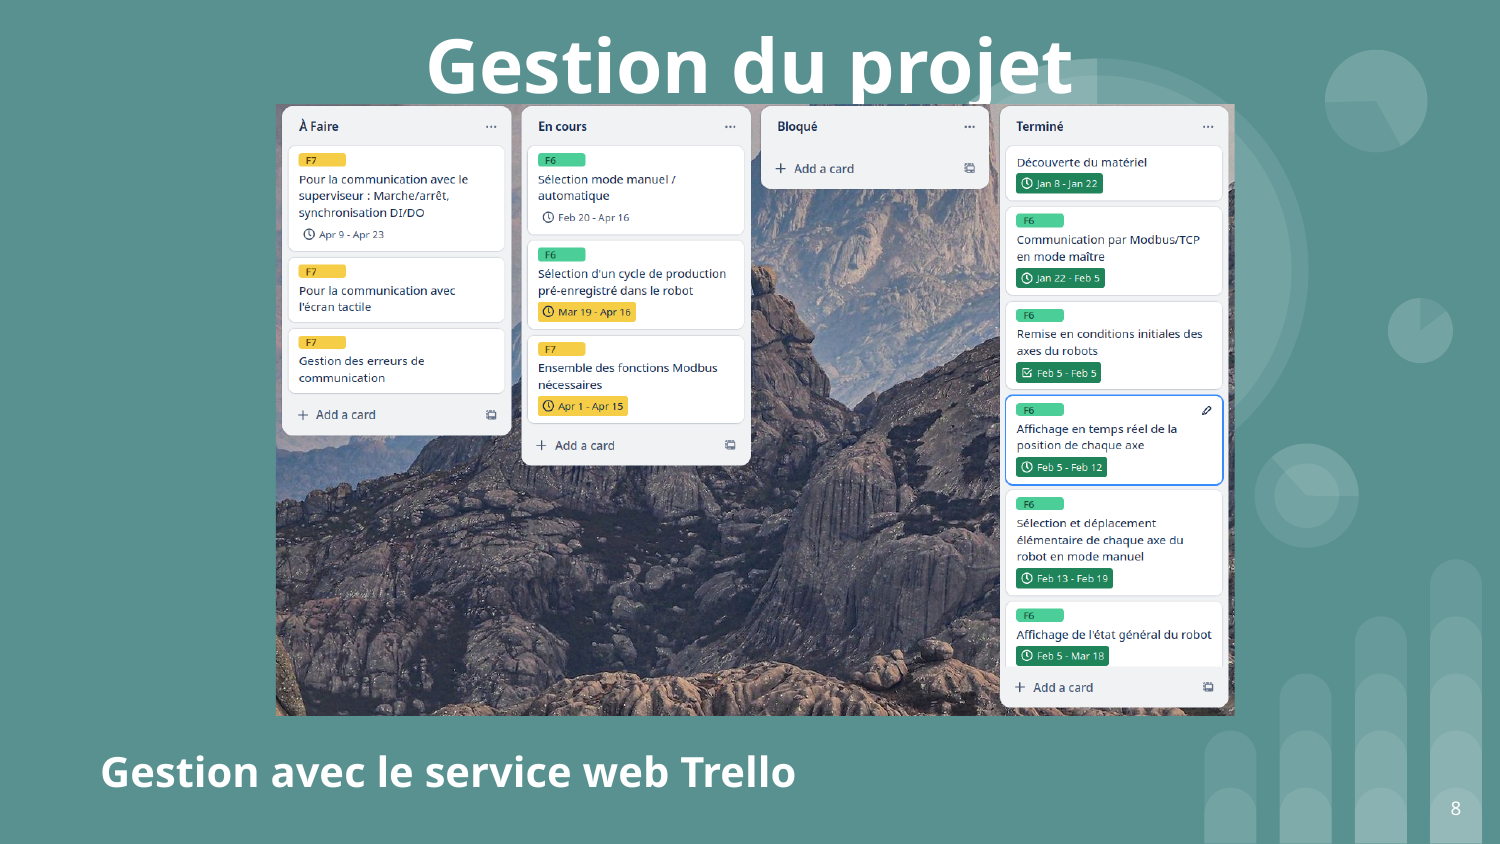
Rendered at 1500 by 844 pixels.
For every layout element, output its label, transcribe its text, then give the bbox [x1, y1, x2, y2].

slide_number ‹#› [1386, 777, 1477, 842]
text_box Gestion avec le service web Trello [85, 731, 1045, 807]
picture [275, 103, 1235, 716]
title Gestion du projet [85, 0, 1415, 218]
